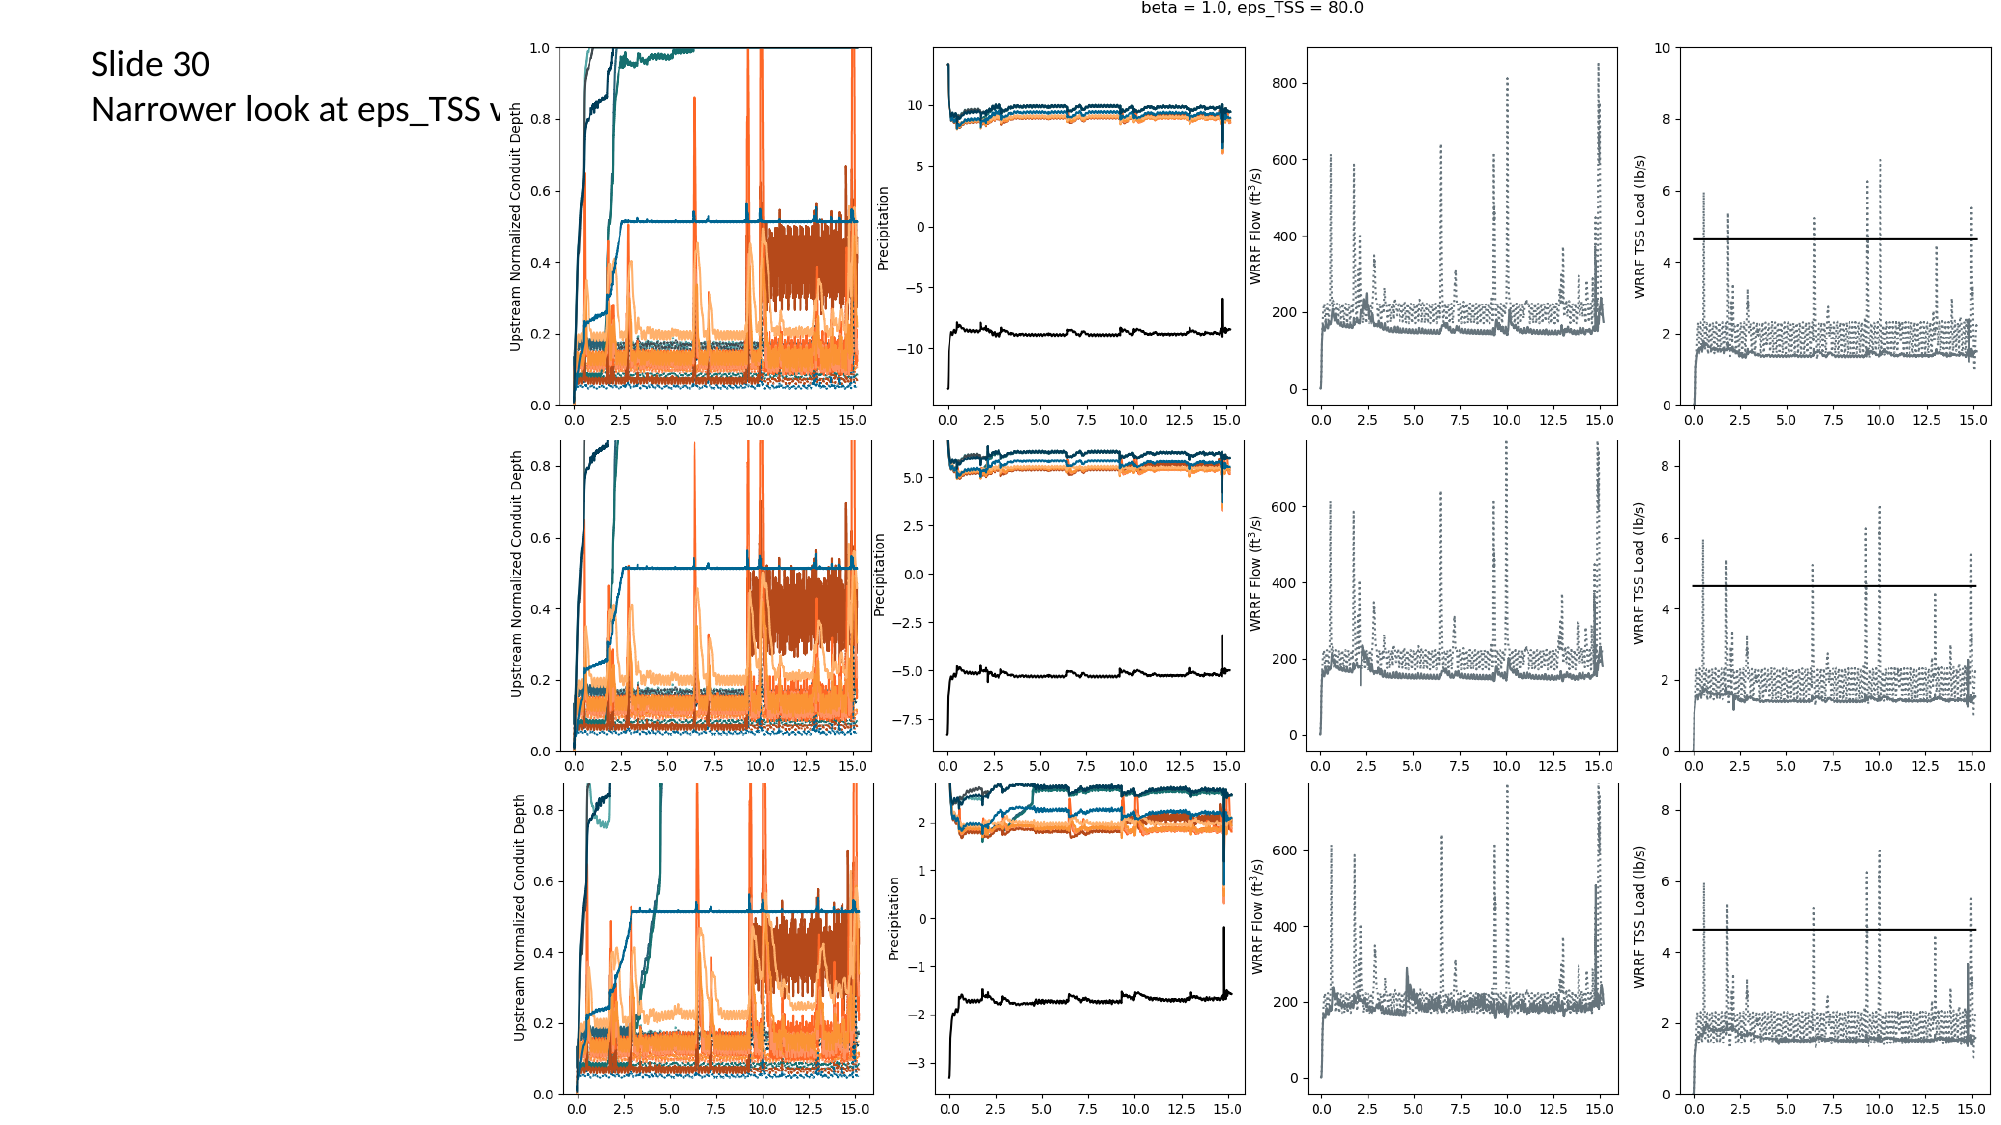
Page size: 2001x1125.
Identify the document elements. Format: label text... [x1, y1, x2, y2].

picture [499, 0, 2000, 1125]
text_box Slide 30 Narrower look at eps_TSS values [76, 31, 499, 136]
